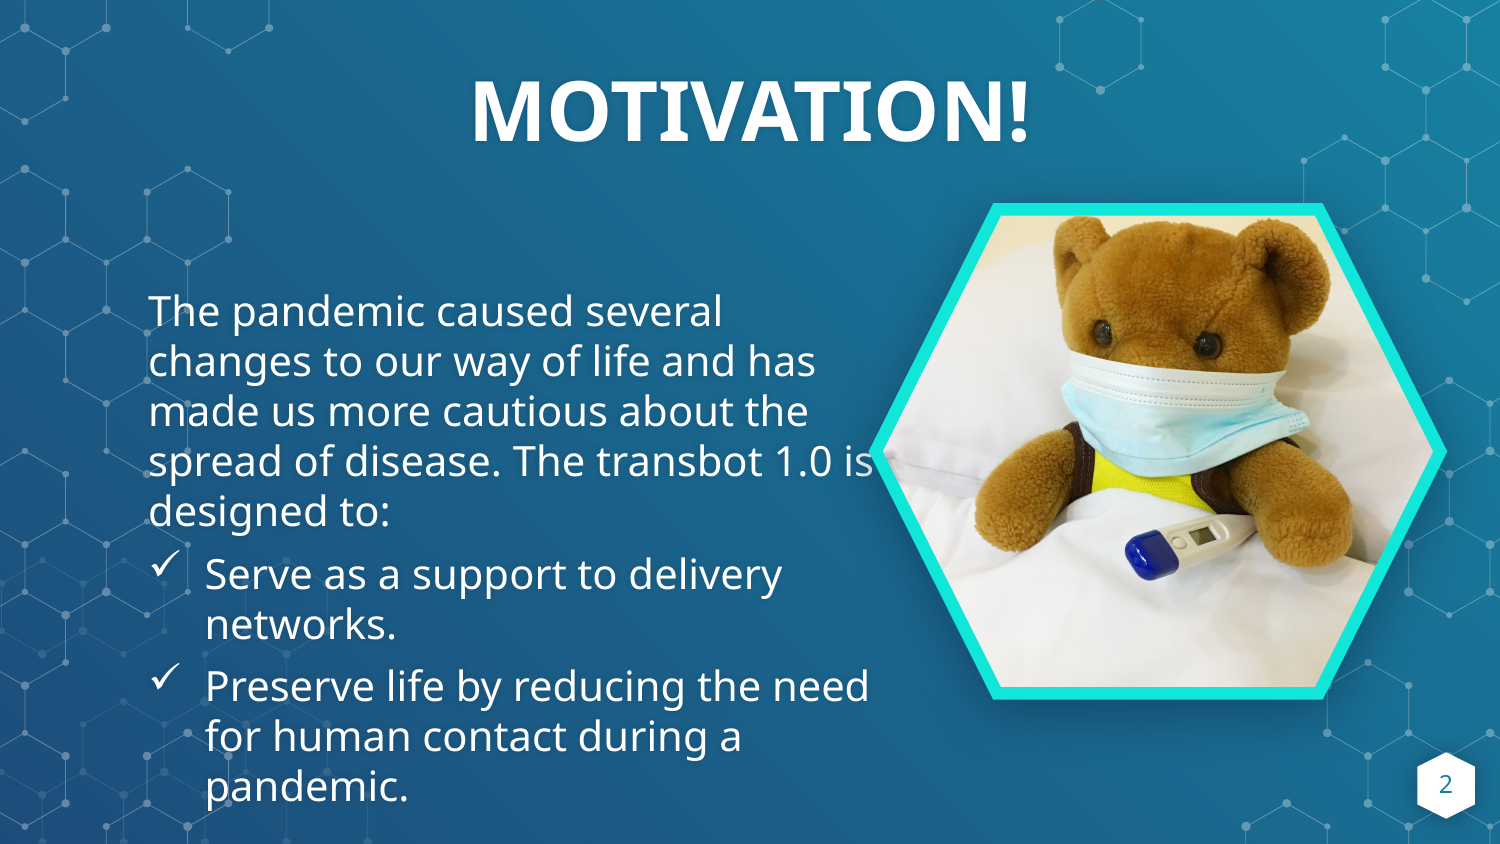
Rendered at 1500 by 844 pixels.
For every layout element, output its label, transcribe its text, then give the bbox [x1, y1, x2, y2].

subtitle The pandemic caused several changes to our way of life and has made us more cautious about the spread of disease. The transbot 1.0 is designed to: Serve as a support to delivery networks. Preserve life by reducing the need for human contact during a pandemic. [148, 159, 876, 844]
slide_number 2 [1417, 752, 1475, 819]
picture [875, 209, 1441, 694]
title MOTIVATION! [0, 0, 1500, 160]
